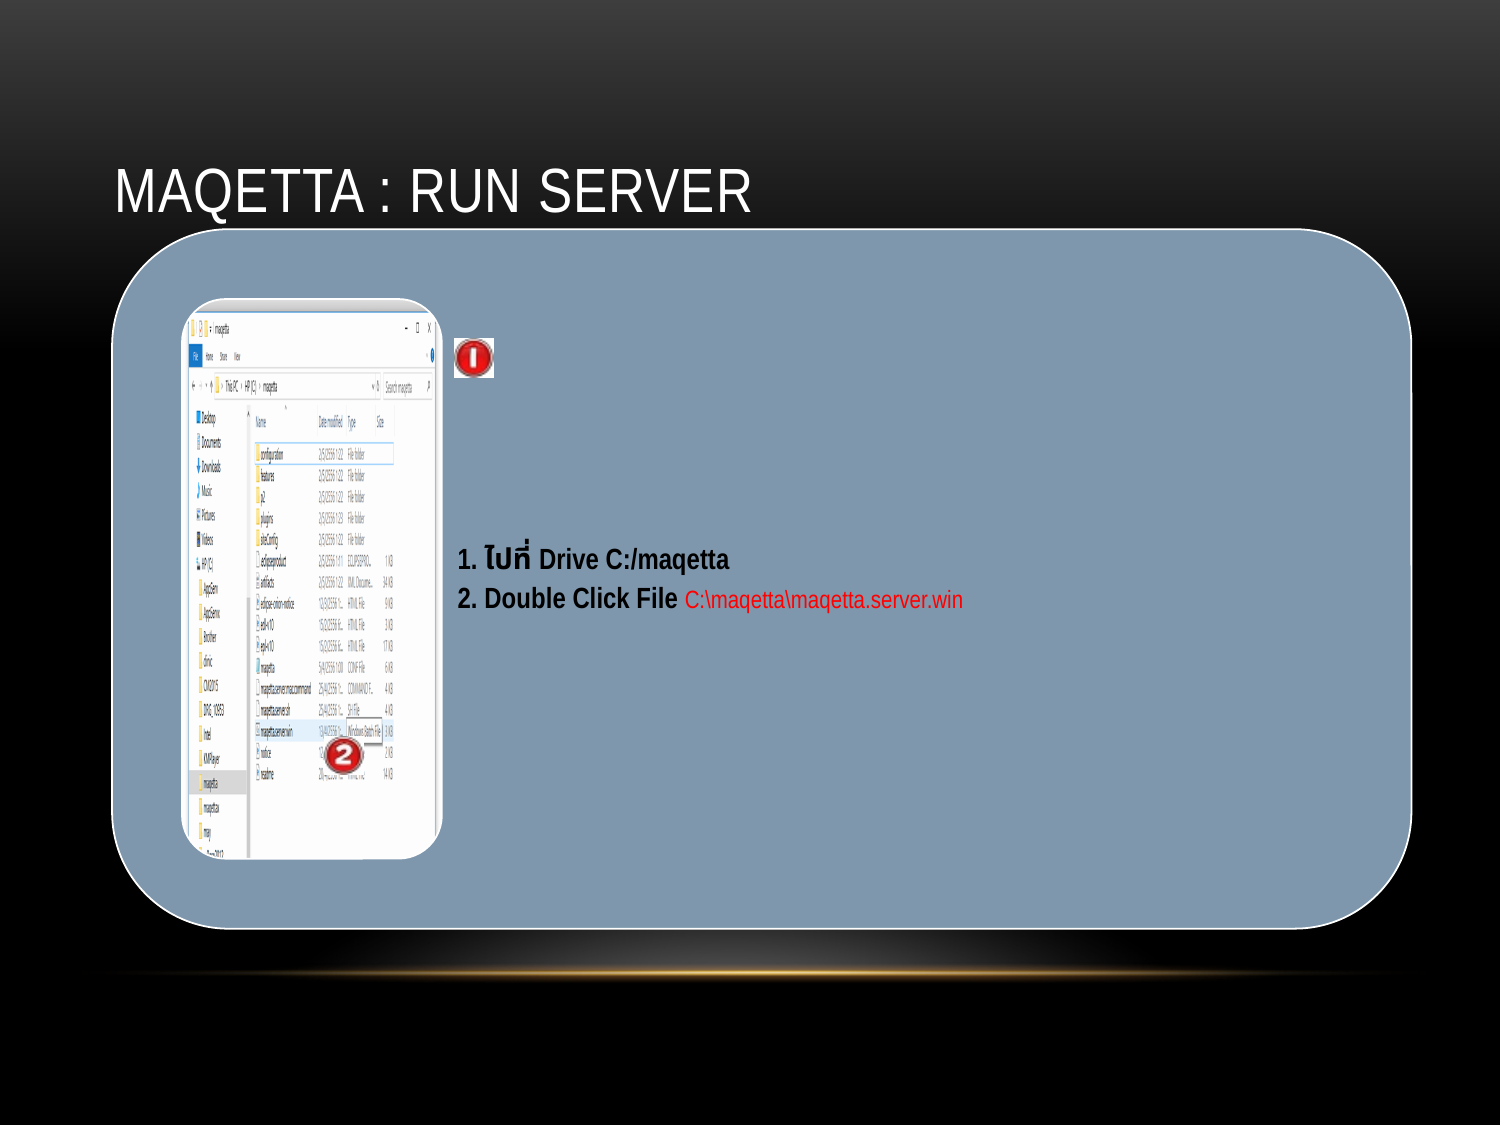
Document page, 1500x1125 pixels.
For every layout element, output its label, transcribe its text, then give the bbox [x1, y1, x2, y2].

picture [0, 0, 1500, 1125]
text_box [111, 228, 1412, 929]
title Maqetta : run server [99, 45, 1400, 233]
